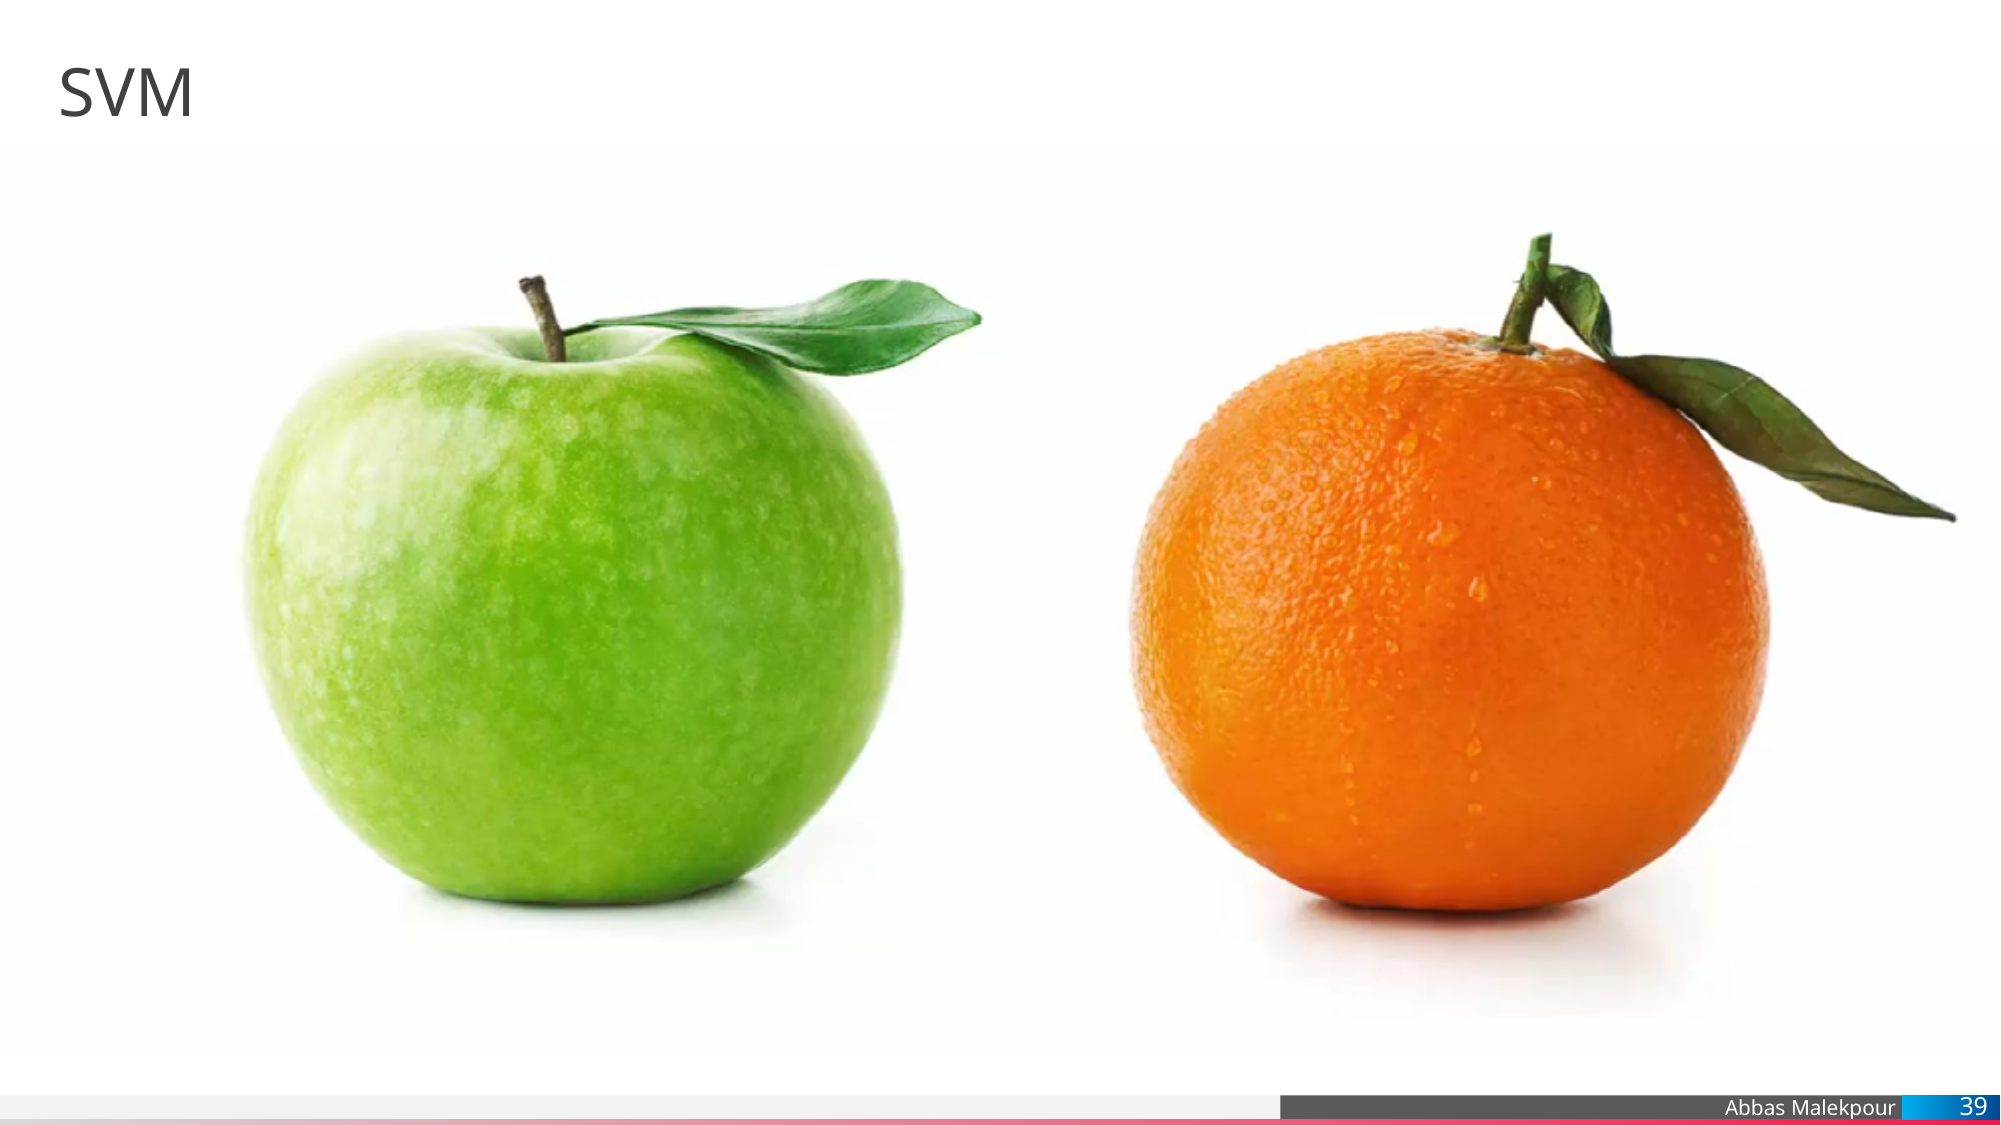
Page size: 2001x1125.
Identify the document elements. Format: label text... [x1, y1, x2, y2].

picture [0, 147, 2000, 1056]
slide_number 39 [1901, 1095, 2000, 1120]
title SVM [59, 59, 1942, 147]
